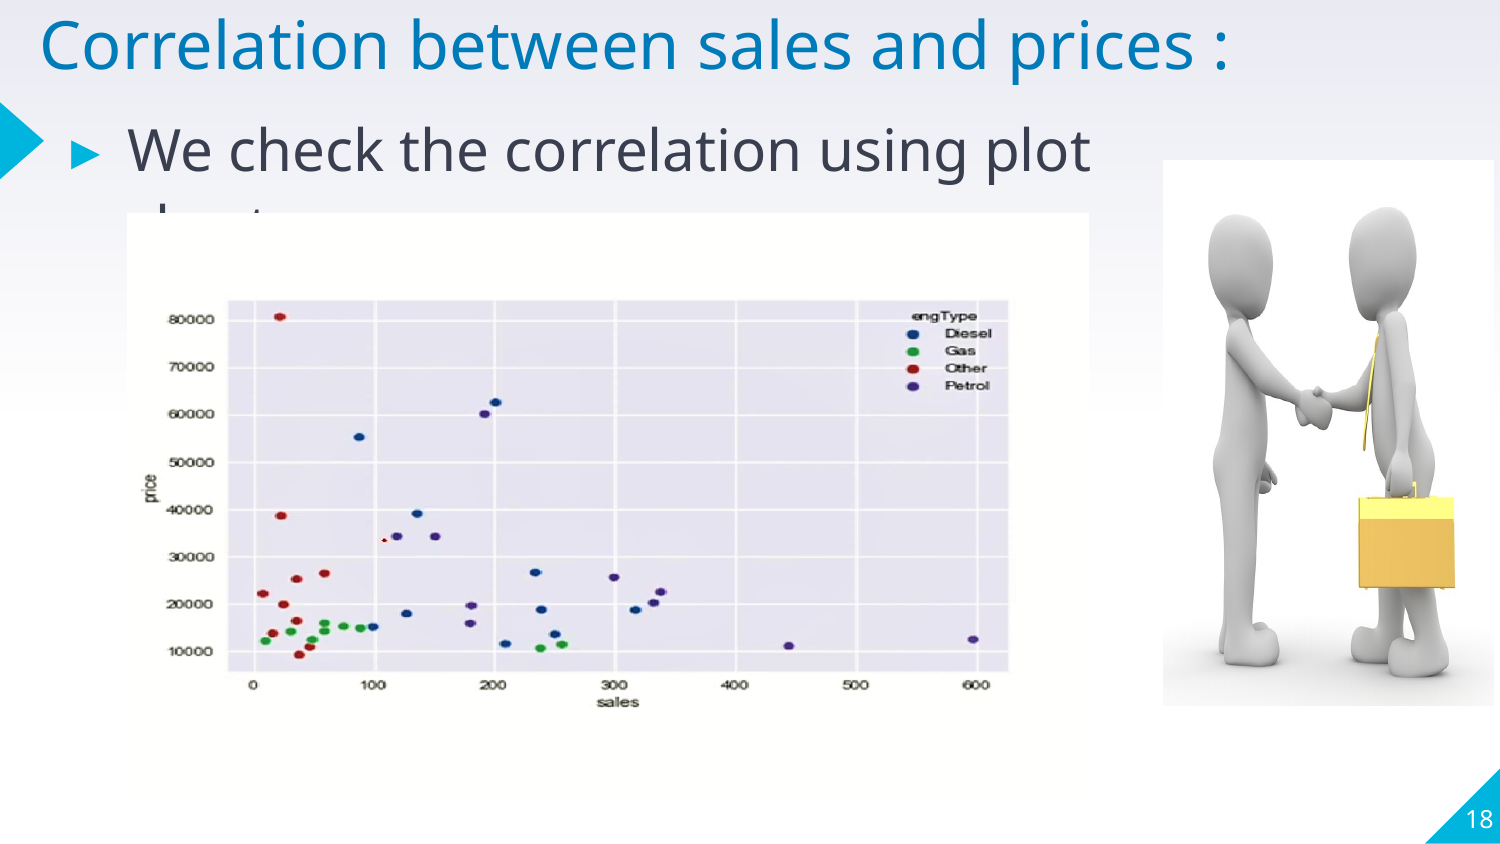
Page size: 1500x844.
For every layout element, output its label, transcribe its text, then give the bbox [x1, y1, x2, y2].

picture [127, 213, 1089, 797]
slide_number 18 [1418, 760, 1494, 838]
title Correlation between sales and prices : [39, 18, 1263, 123]
list We check the correlation using plot chart [52, 105, 1209, 826]
picture [1163, 159, 1494, 707]
